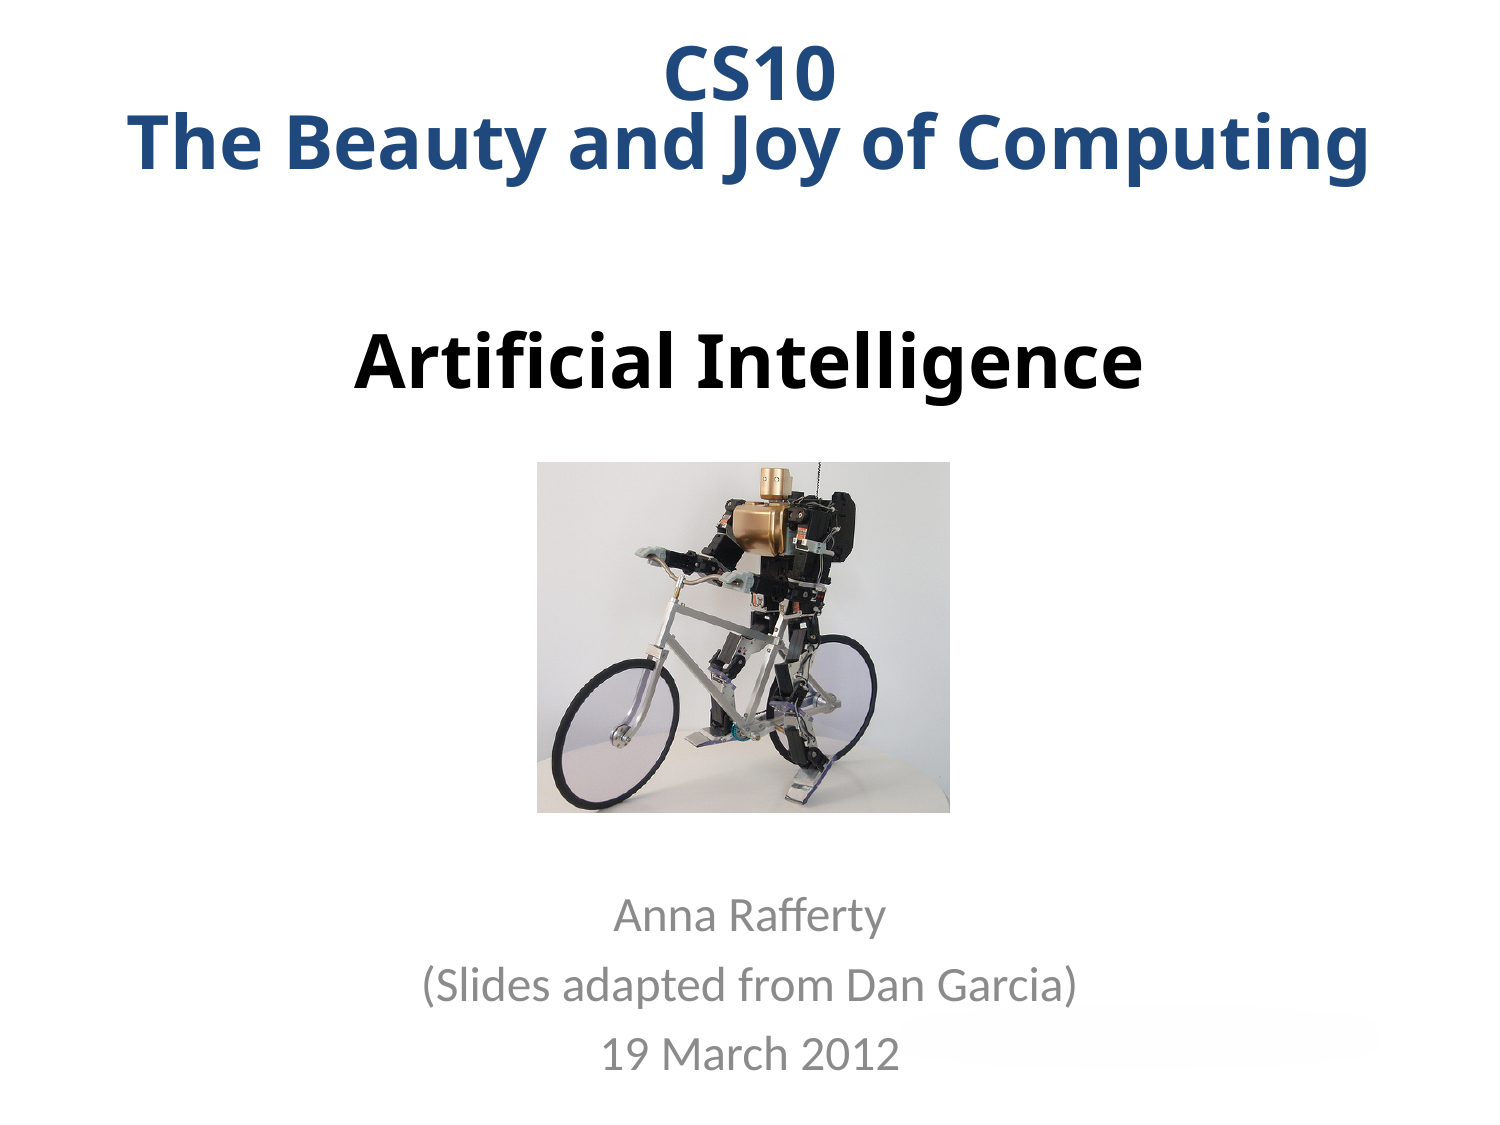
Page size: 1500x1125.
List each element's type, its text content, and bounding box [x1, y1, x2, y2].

subtitle Anna Rafferty (Slides adapted from Dan Garcia) 19 March 2012 [0, 875, 1500, 1088]
picture [537, 462, 951, 813]
text_box CS10 The Beauty and Joy of Computing Artificial Intelligence [0, 0, 1500, 476]
